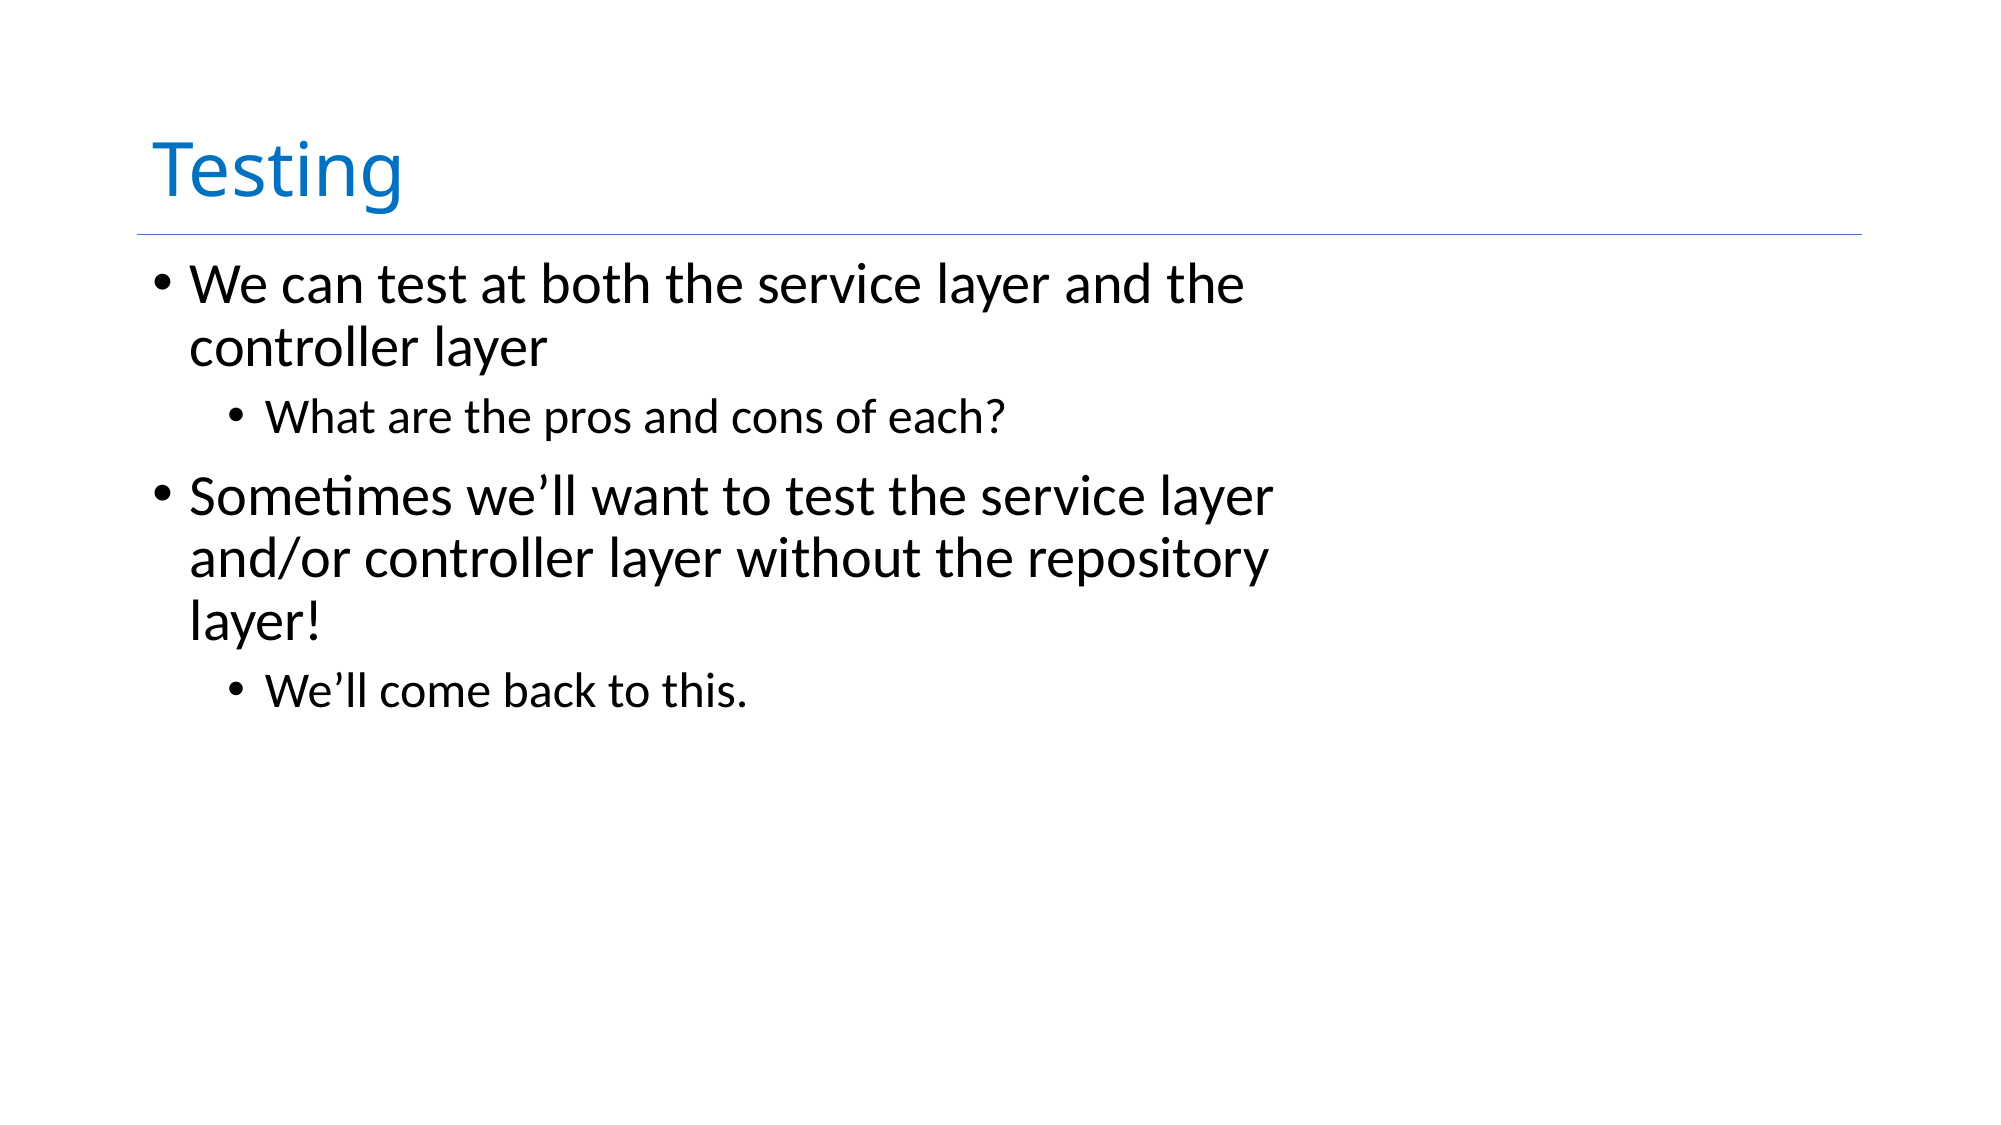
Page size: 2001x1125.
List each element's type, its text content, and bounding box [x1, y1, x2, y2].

title Testing [137, 3, 1863, 221]
list We can test at both the service layer and the controller layer What are the pros and cons of each? Sometimes we’ll want to test the service layer and/or controller layer without the repository layer! We’ll come back to this. [137, 246, 1432, 960]
